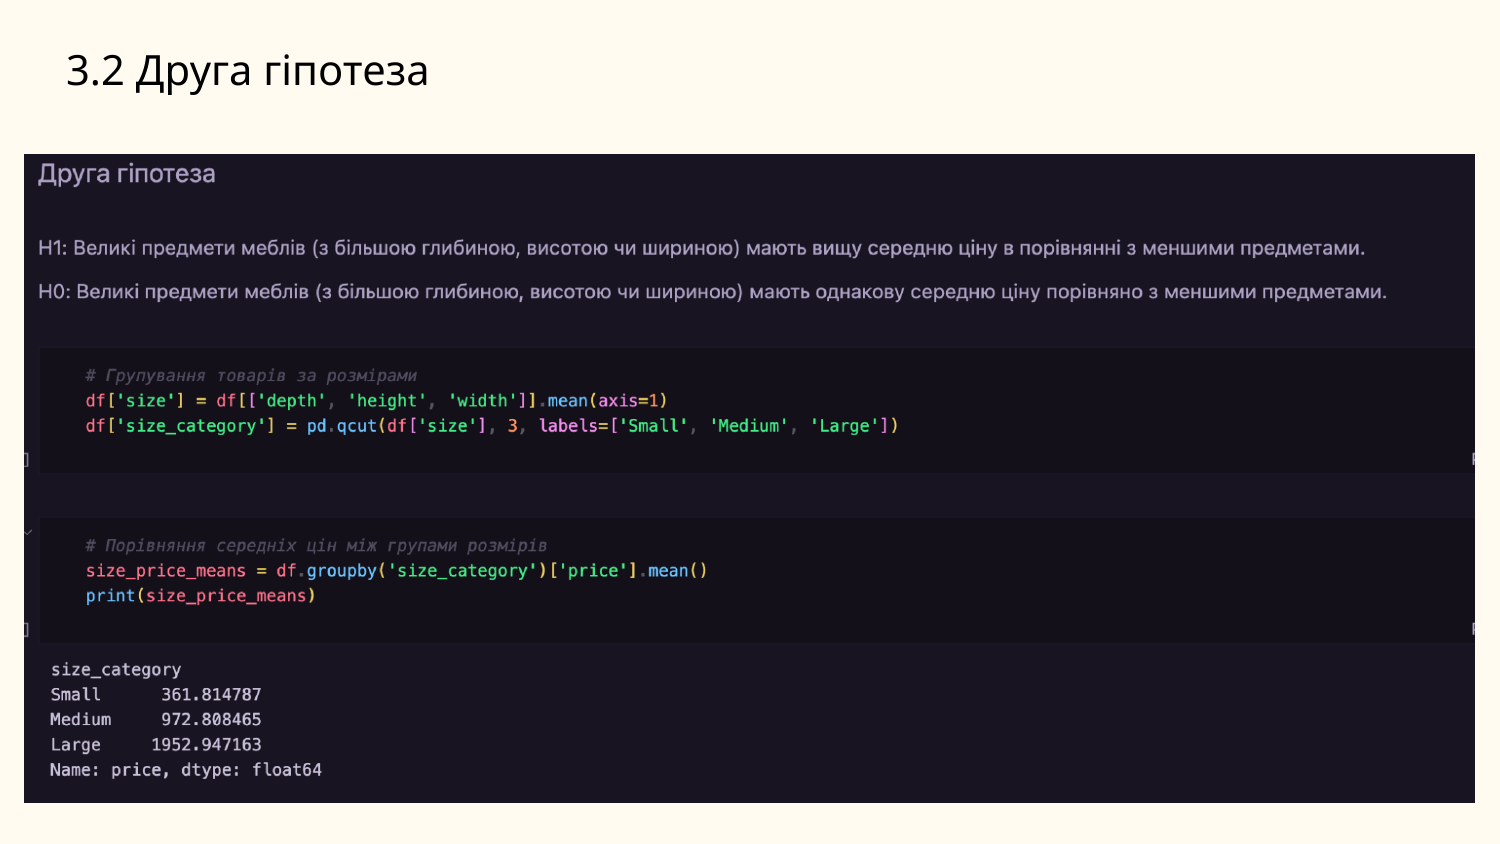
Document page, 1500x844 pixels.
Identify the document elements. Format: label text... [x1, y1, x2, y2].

picture [24, 153, 1476, 803]
title 3.2 Друга гіпотеза [51, 28, 1449, 130]
